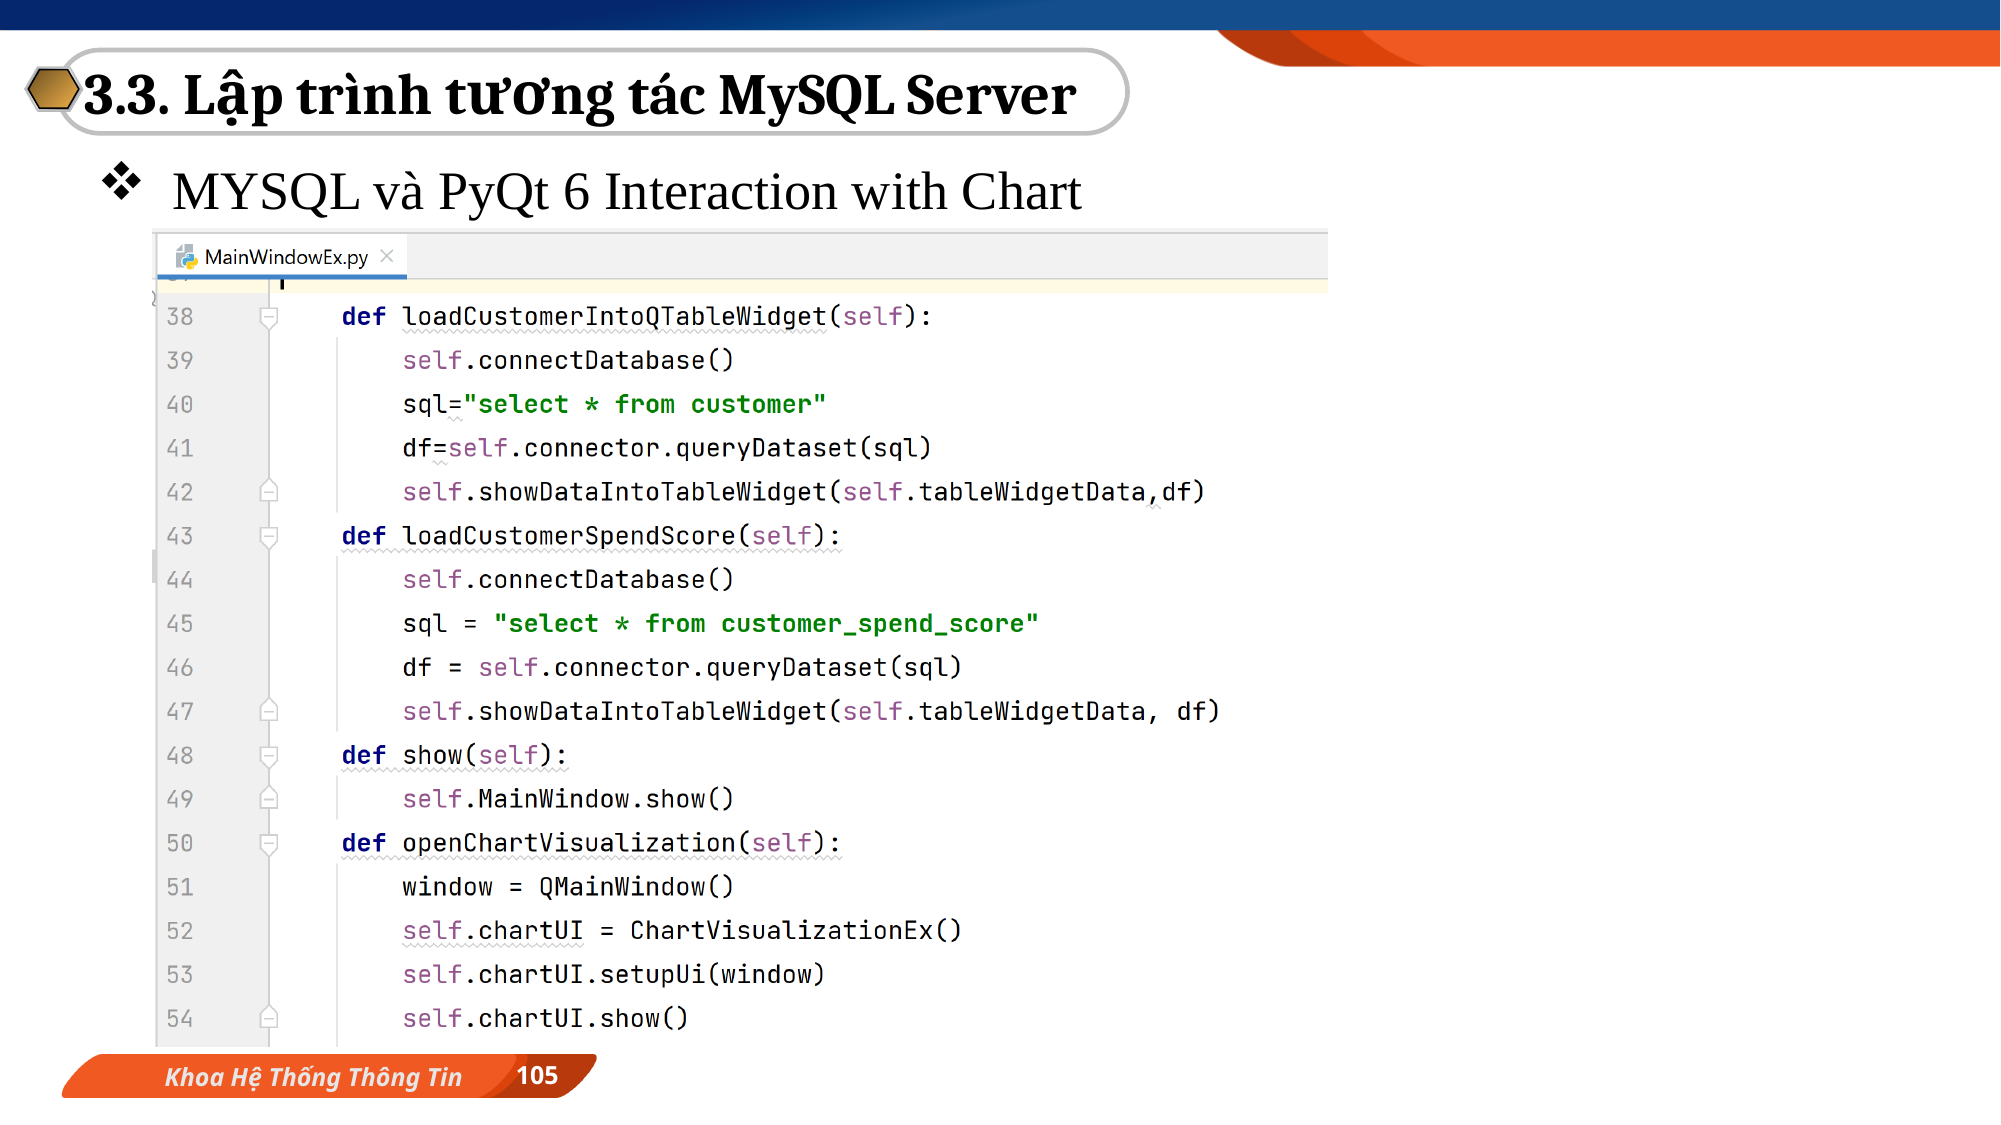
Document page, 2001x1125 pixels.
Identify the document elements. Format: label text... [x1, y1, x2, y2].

picture [0, 0, 2001, 71]
slide_number 105 [491, 1055, 574, 1106]
text_box MYSQL và PyQt 6 Interaction with Chart [82, 147, 1166, 228]
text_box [24, 49, 1128, 134]
picture [34, 228, 1328, 1125]
footer Khoa Hệ Thống Thông Tin [119, 1054, 491, 1098]
